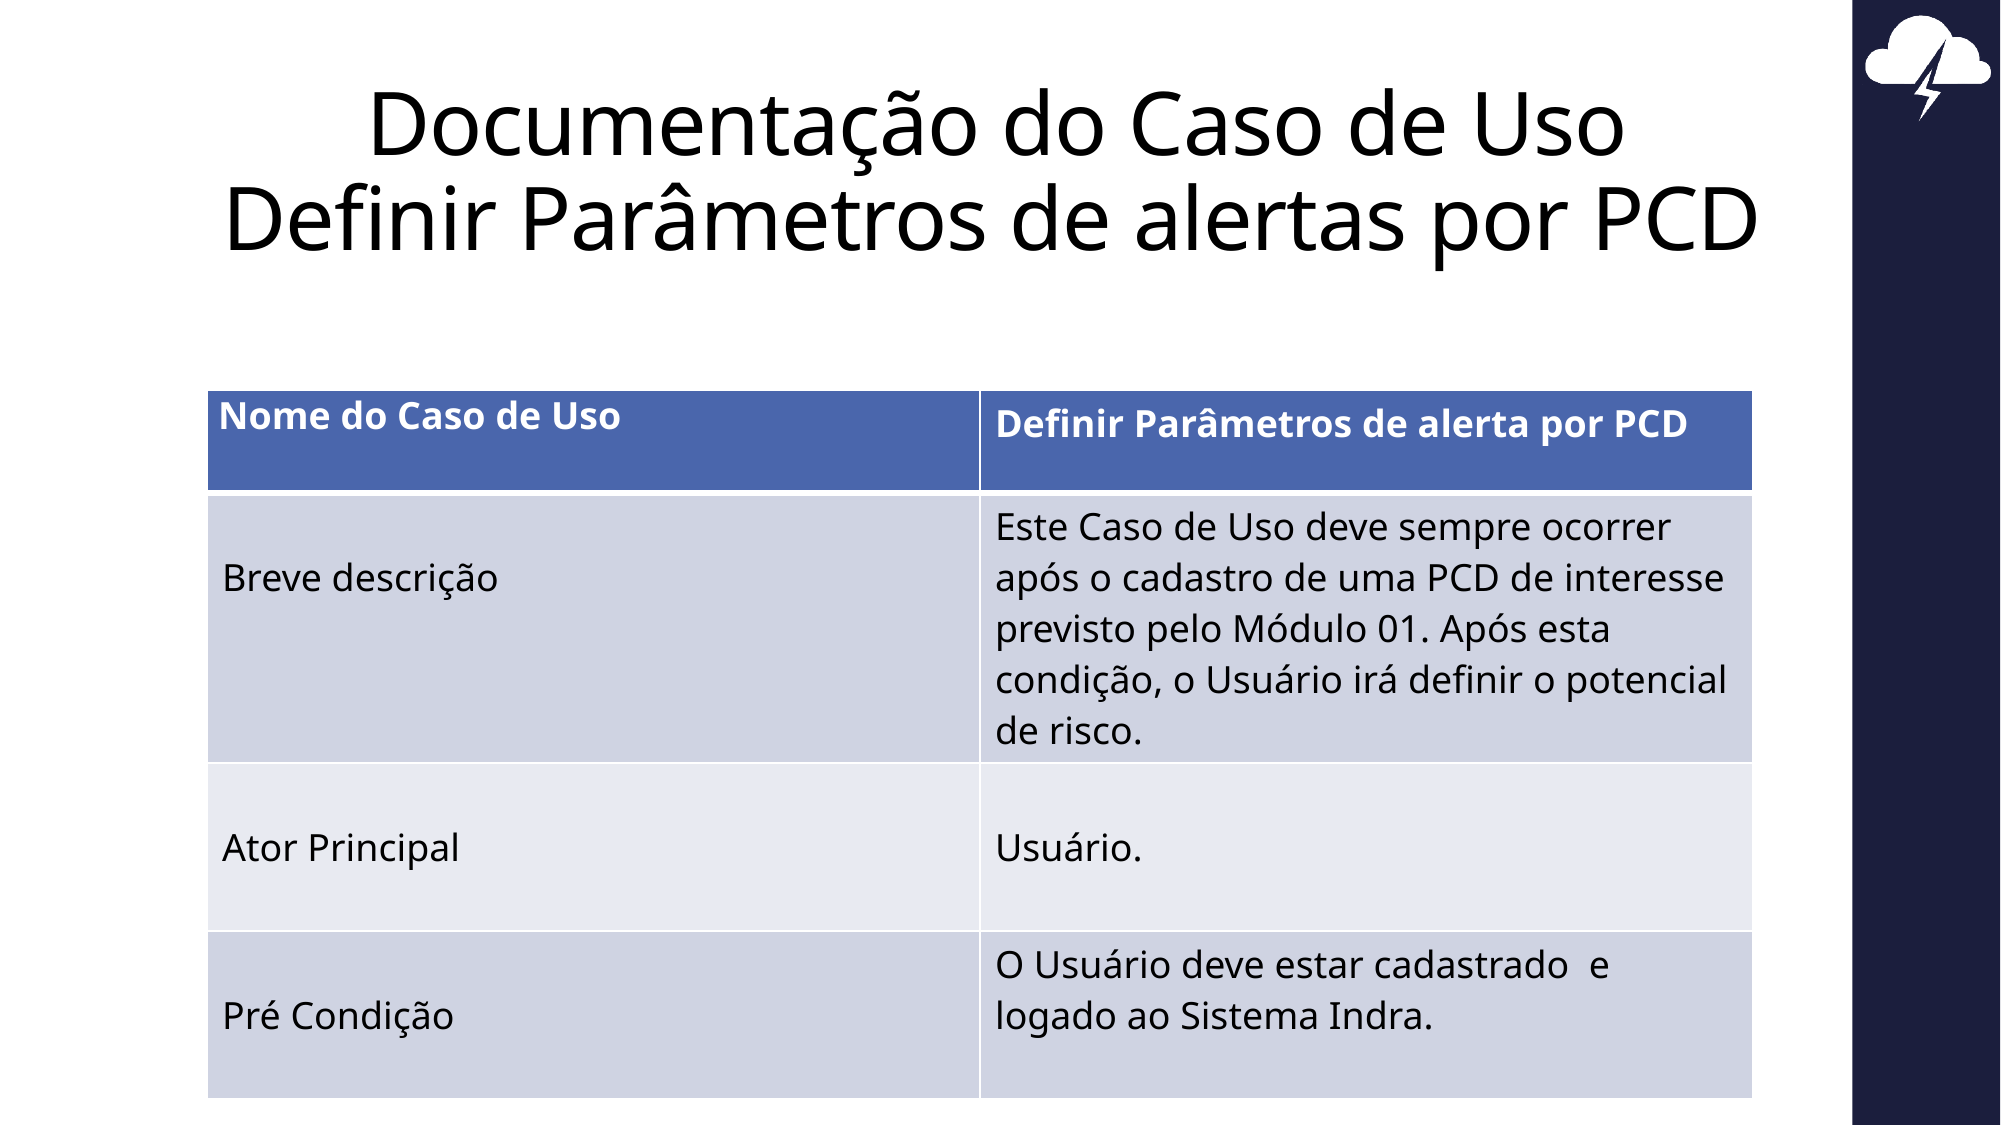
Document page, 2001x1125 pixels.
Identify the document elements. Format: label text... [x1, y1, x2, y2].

table_cell Breve descrição [208, 496, 979, 762]
table_cell Este Caso de Uso deve sempre ocorrer após o cadastro de uma PCD de interesse previsto pelo Módulo 01. Após esta condição, o Usuário irá definir o potencial de risco. [981, 496, 1752, 762]
title Documentação do Caso de Uso Definir Parâmetros de alertas por PCD [206, 60, 1797, 278]
table_header Definir Parâmetros de alerta por PCD [981, 391, 1752, 490]
table_cell Usuário. [981, 764, 1752, 930]
table_cell Pré Condição [208, 932, 979, 1098]
picture [1861, 11, 1993, 126]
table_cell Ator Principal [208, 764, 979, 930]
table_cell O Usuário deve estar cadastrado e logado ao Sistema Indra. [981, 932, 1752, 1098]
table_header Nome do Caso de Uso [208, 391, 979, 490]
